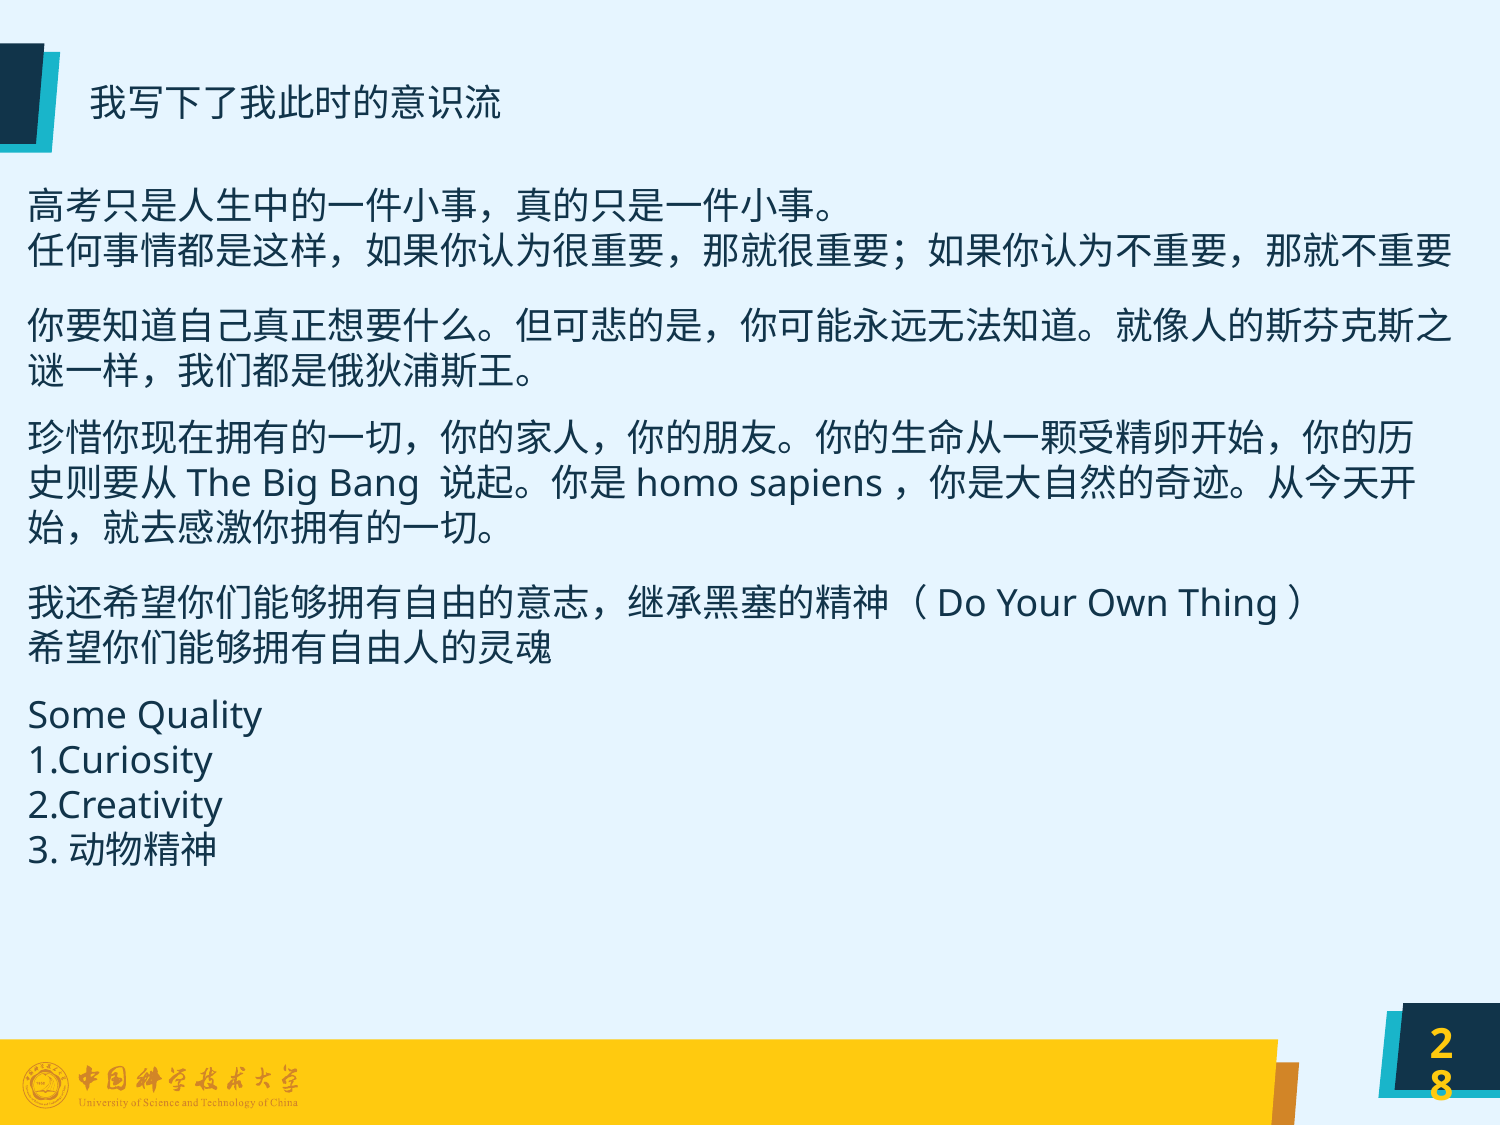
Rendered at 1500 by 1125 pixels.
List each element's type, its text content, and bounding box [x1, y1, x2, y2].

slide_number 28 [1414, 1007, 1491, 1084]
text_box 我写下了我此时的意识流 [75, 71, 1129, 132]
text_box 你要知道自己真正想要什么。但可悲的是，你可能永远无法知道。就像人的斯芬克斯之谜一样，我们都是俄狄浦斯王。 [12, 294, 1476, 400]
text_box 我还希望你们能够拥有自由的意志，继承黑塞的精神（Do Your Own Thing）希望你们能够拥有自由人的灵魂 [12, 571, 1359, 676]
text_box 高考只是人生中的一件小事，真的只是一件小事。 任何事情都是这样，如果你认为很重要，那就很重要；如果你认为不重要，那就不重要 [13, 174, 1500, 280]
text_box 珍惜你现在拥有的一切，你的家人，你的朋友。你的生命从一颗受精卵开始，你的历史则要从The Big Bang 说起。你是homo sapiens，你是大自然的奇迹。从今天开始，就去感激你拥有的一切。 [12, 406, 1459, 557]
text_box Some Quality 1.Curiosity 2.Creativity 3.动物精神 [12, 683, 897, 879]
